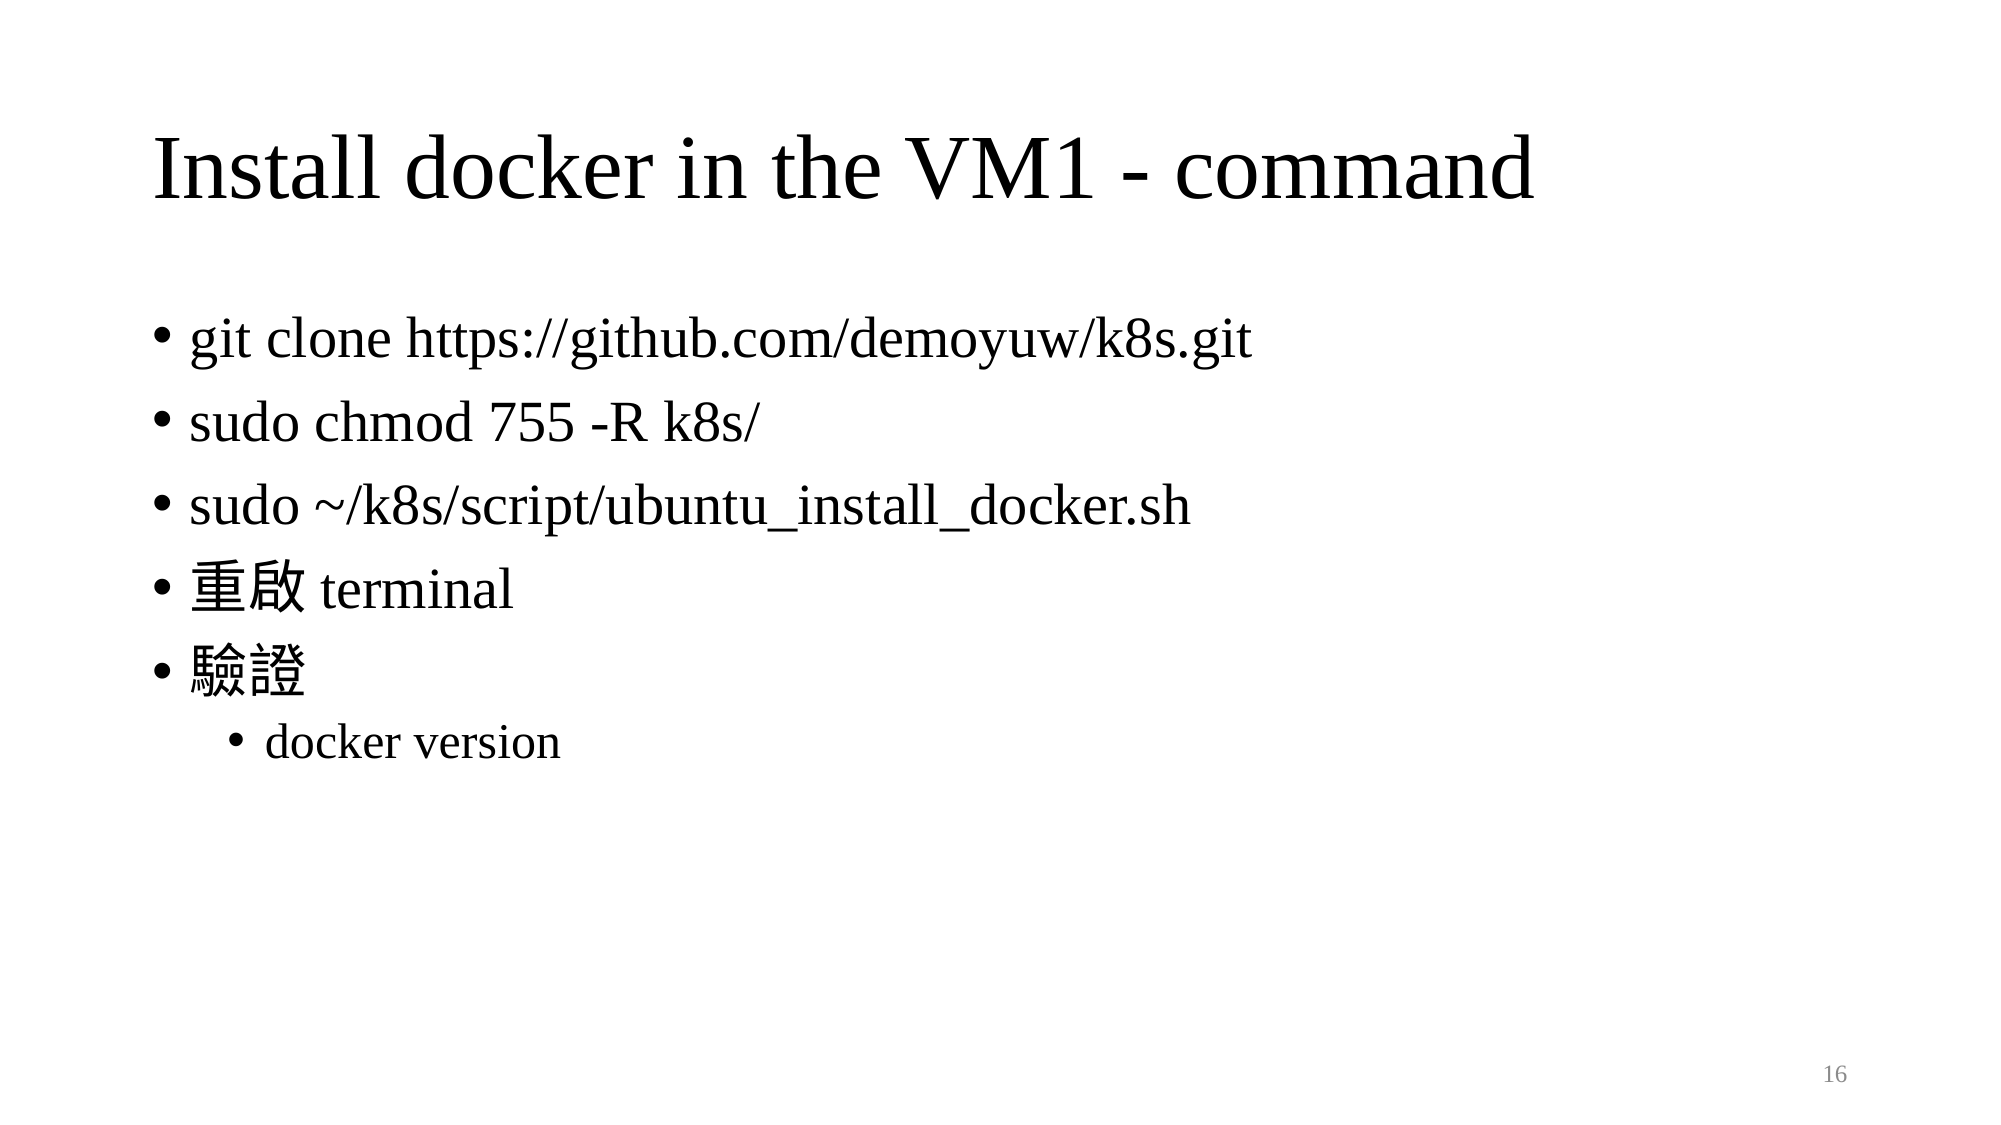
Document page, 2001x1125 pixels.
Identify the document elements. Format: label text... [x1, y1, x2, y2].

list git clone https://github.com/demoyuw/k8s.git sudo chmod 755 -R k8s/ sudo ~/k8s/script/ubuntu_install_docker.sh 重啟terminal 驗證 docker version [137, 299, 1863, 1014]
slide_number 16 [1412, 1042, 1863, 1103]
title Install docker in the VM1 - command [137, 59, 1863, 278]
